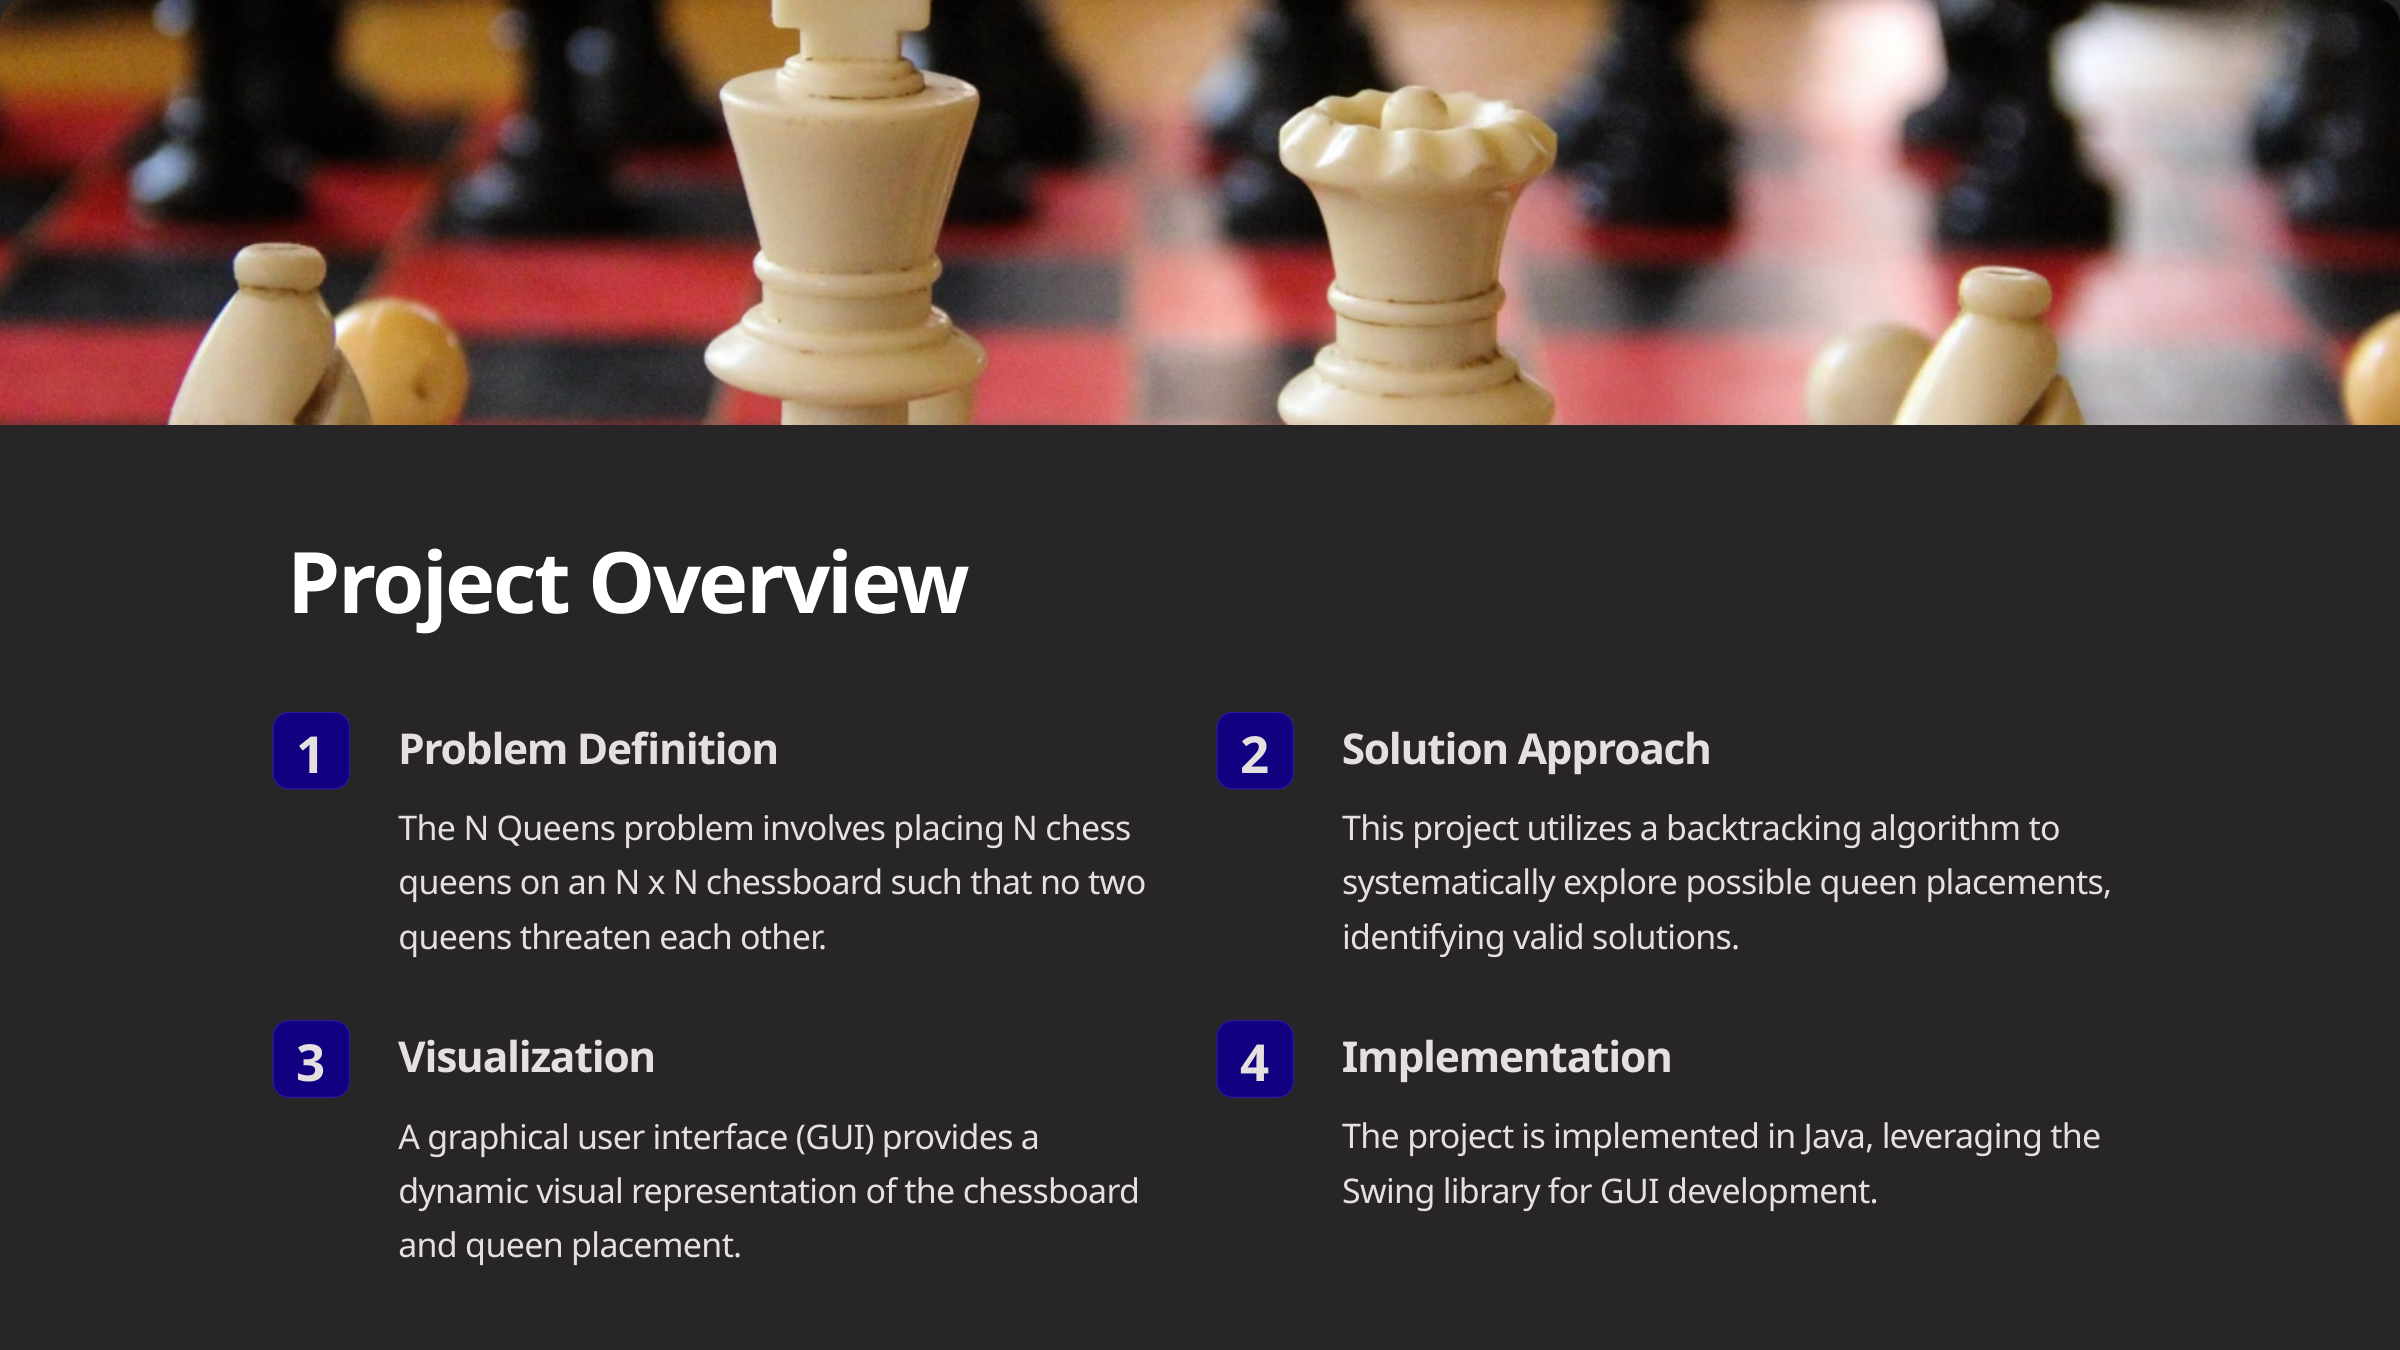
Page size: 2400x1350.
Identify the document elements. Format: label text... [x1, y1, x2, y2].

text_box 1 [299, 725, 323, 777]
text_box The N Queens problem involves placing N chess queens on an N x N chessboard such that no two queens threaten each other. [383, 785, 1183, 949]
text_box [1216, 712, 1294, 789]
text_box [273, 712, 350, 789]
text_box [0, 425, 2400, 1350]
text_box 2 [1239, 725, 1271, 777]
text_box Problem Definition [383, 712, 808, 766]
text_box Implementation [1327, 1020, 1752, 1074]
text_box The project is implemented in Java, leveraging the Swing library for GUI development. [1327, 1094, 2127, 1203]
text_box [1216, 1020, 1294, 1098]
text_box Visualization [383, 1020, 808, 1074]
text_box Solution Approach [1327, 712, 1752, 766]
text_box Project Overview [273, 517, 1122, 624]
text_box [273, 1020, 350, 1098]
text_box 4 [1238, 1033, 1272, 1085]
picture [0, 0, 2400, 425]
text_box 3 [295, 1033, 328, 1085]
text_box This project utilizes a backtracking algorithm to systematically explore possible queen placements, identifying valid solutions. [1327, 785, 2127, 949]
text_box A graphical user interface (GUI) provides a dynamic visual representation of the chessboard and queen placement. [383, 1094, 1183, 1257]
